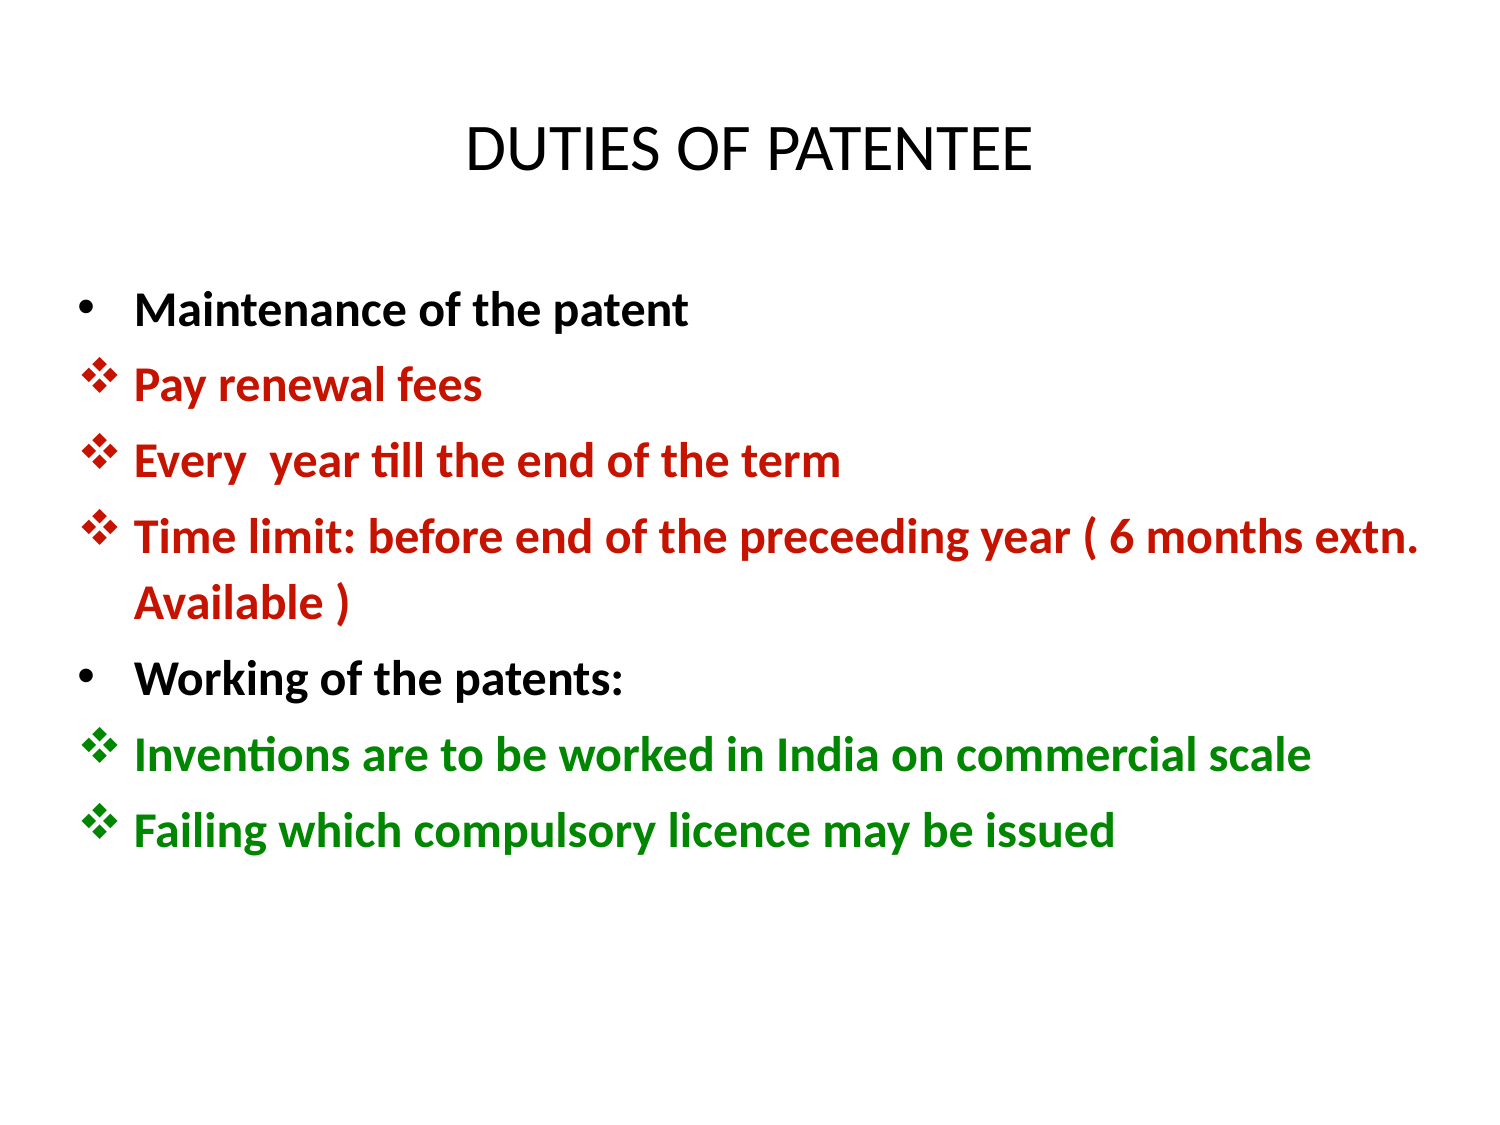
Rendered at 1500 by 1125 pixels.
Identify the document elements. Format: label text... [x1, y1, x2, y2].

title DUTIES OF PATENTEE [112, 50, 1388, 238]
list Maintenance of the patent Pay renewal fees Every year till the end of the term Time limit: before end of the preceeding year ( 6 months extn. Available ) Working of the patents: Inventions are to be worked in India on commercial scale Failing which compulsory licence may be issued [62, 262, 1500, 1025]
